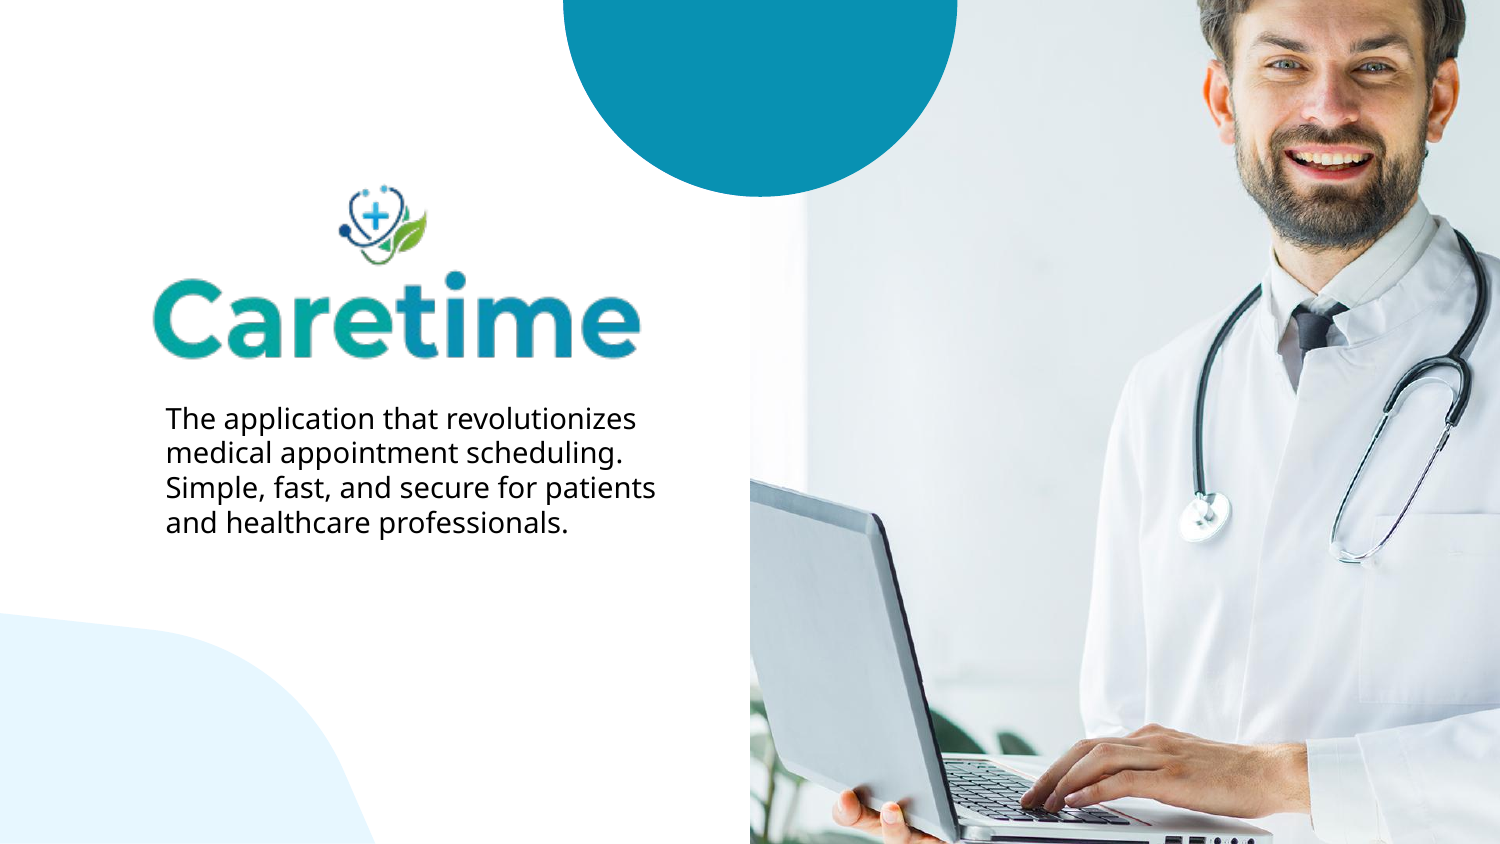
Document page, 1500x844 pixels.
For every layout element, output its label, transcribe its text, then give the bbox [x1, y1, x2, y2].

subtitle The application that revolutionizes medical appointment scheduling. Simple, fast, and secure for patients and healthcare professionals. [150, 384, 724, 582]
picture [150, 148, 645, 386]
text_box [563, 0, 747, 197]
picture [749, 0, 1500, 844]
